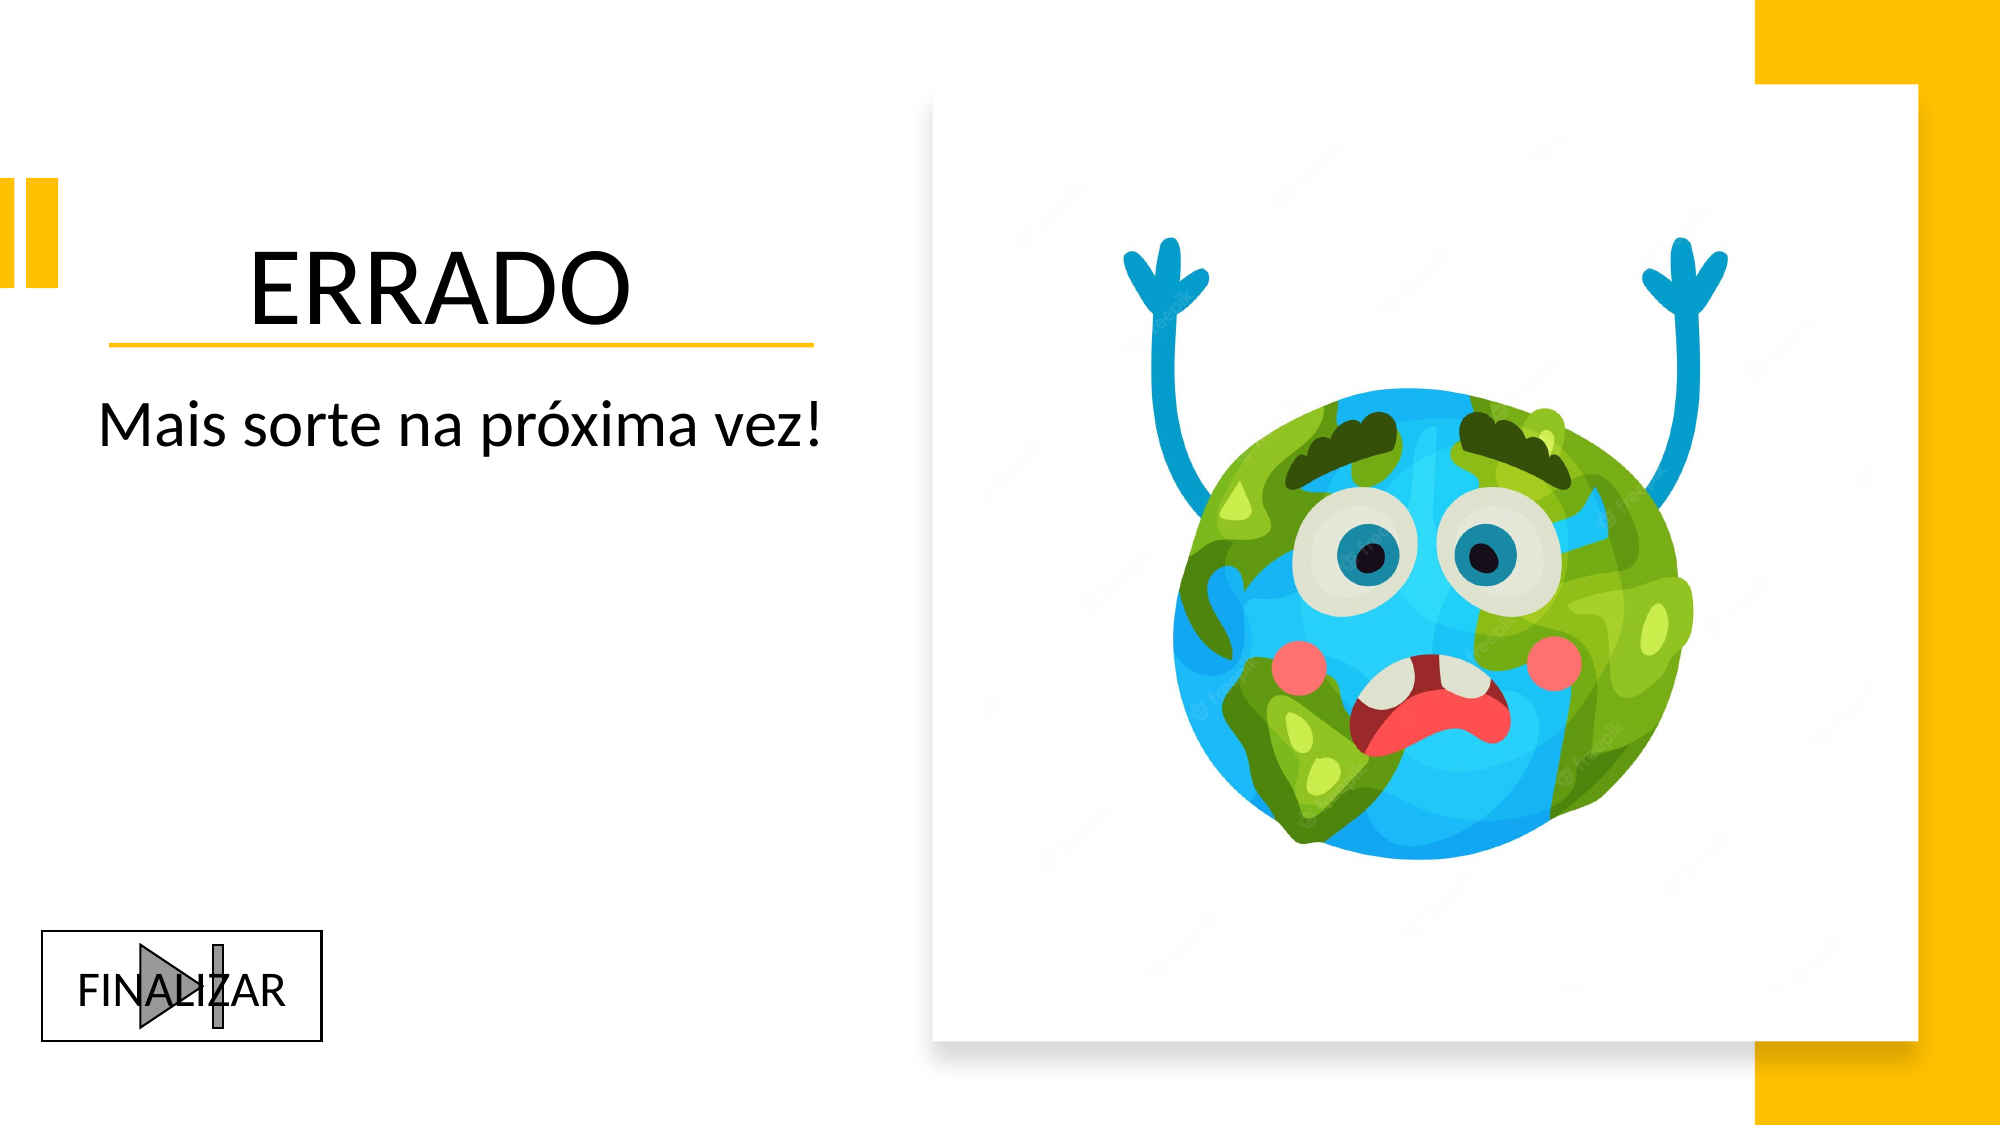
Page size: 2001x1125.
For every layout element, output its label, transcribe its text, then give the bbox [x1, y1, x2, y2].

picture [980, 131, 1871, 994]
text_box FINALIZAR [41, 930, 323, 1042]
text_box [932, 83, 1919, 1042]
text_box [0, 0, 1754, 1125]
text_box ERRADO [232, 180, 922, 397]
text_box [1754, 0, 2000, 1125]
text_box [108, 342, 232, 348]
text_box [0, 177, 59, 289]
text_box Mais sorte na próxima vez! [82, 372, 841, 468]
